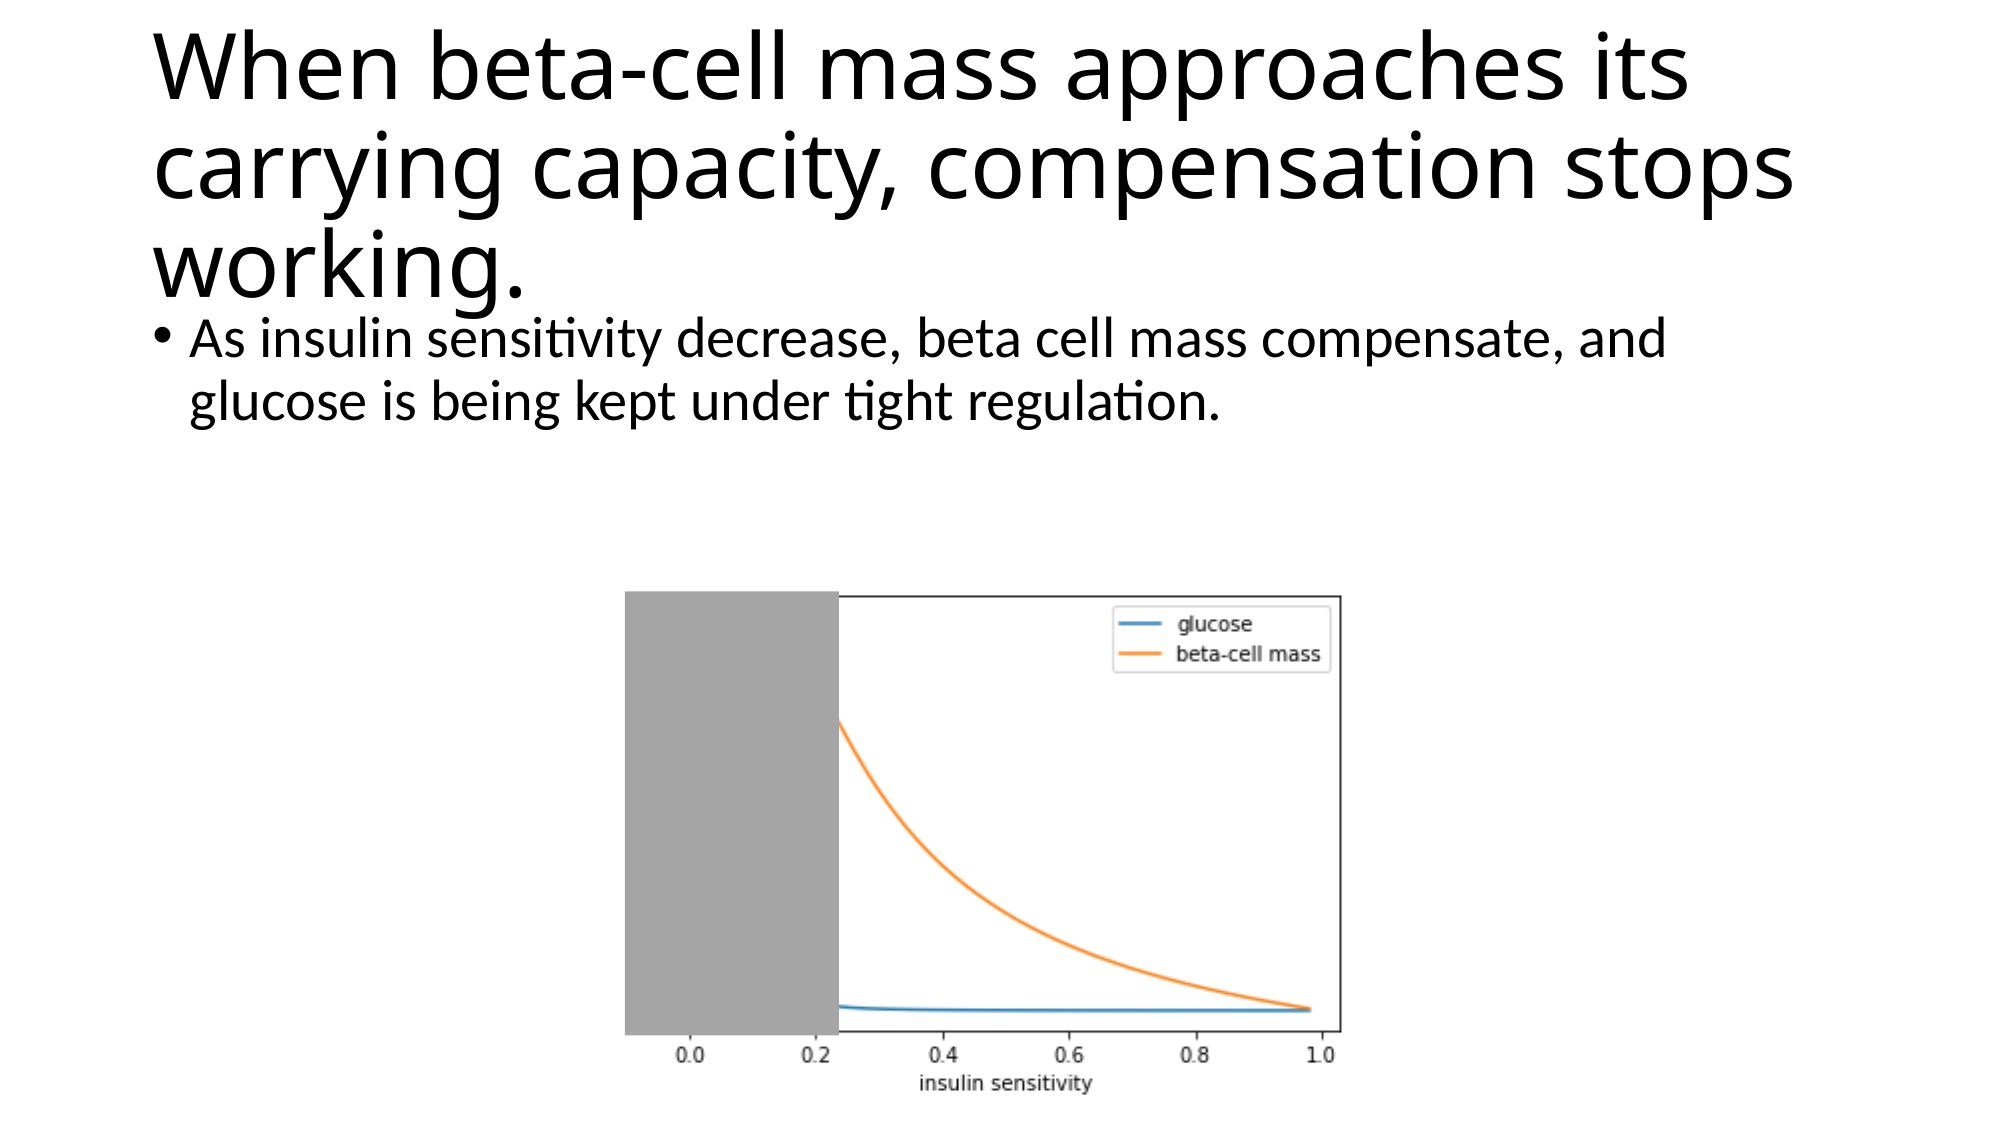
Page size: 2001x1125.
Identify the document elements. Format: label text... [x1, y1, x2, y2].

picture [612, 584, 1354, 1107]
title When beta-cell mass approaches its carrying capacity, compensation stops working. [137, 59, 1863, 278]
list As insulin sensitivity decrease, beta cell mass compensate, and glucose is being kept under tight regulation. [137, 299, 1863, 1014]
